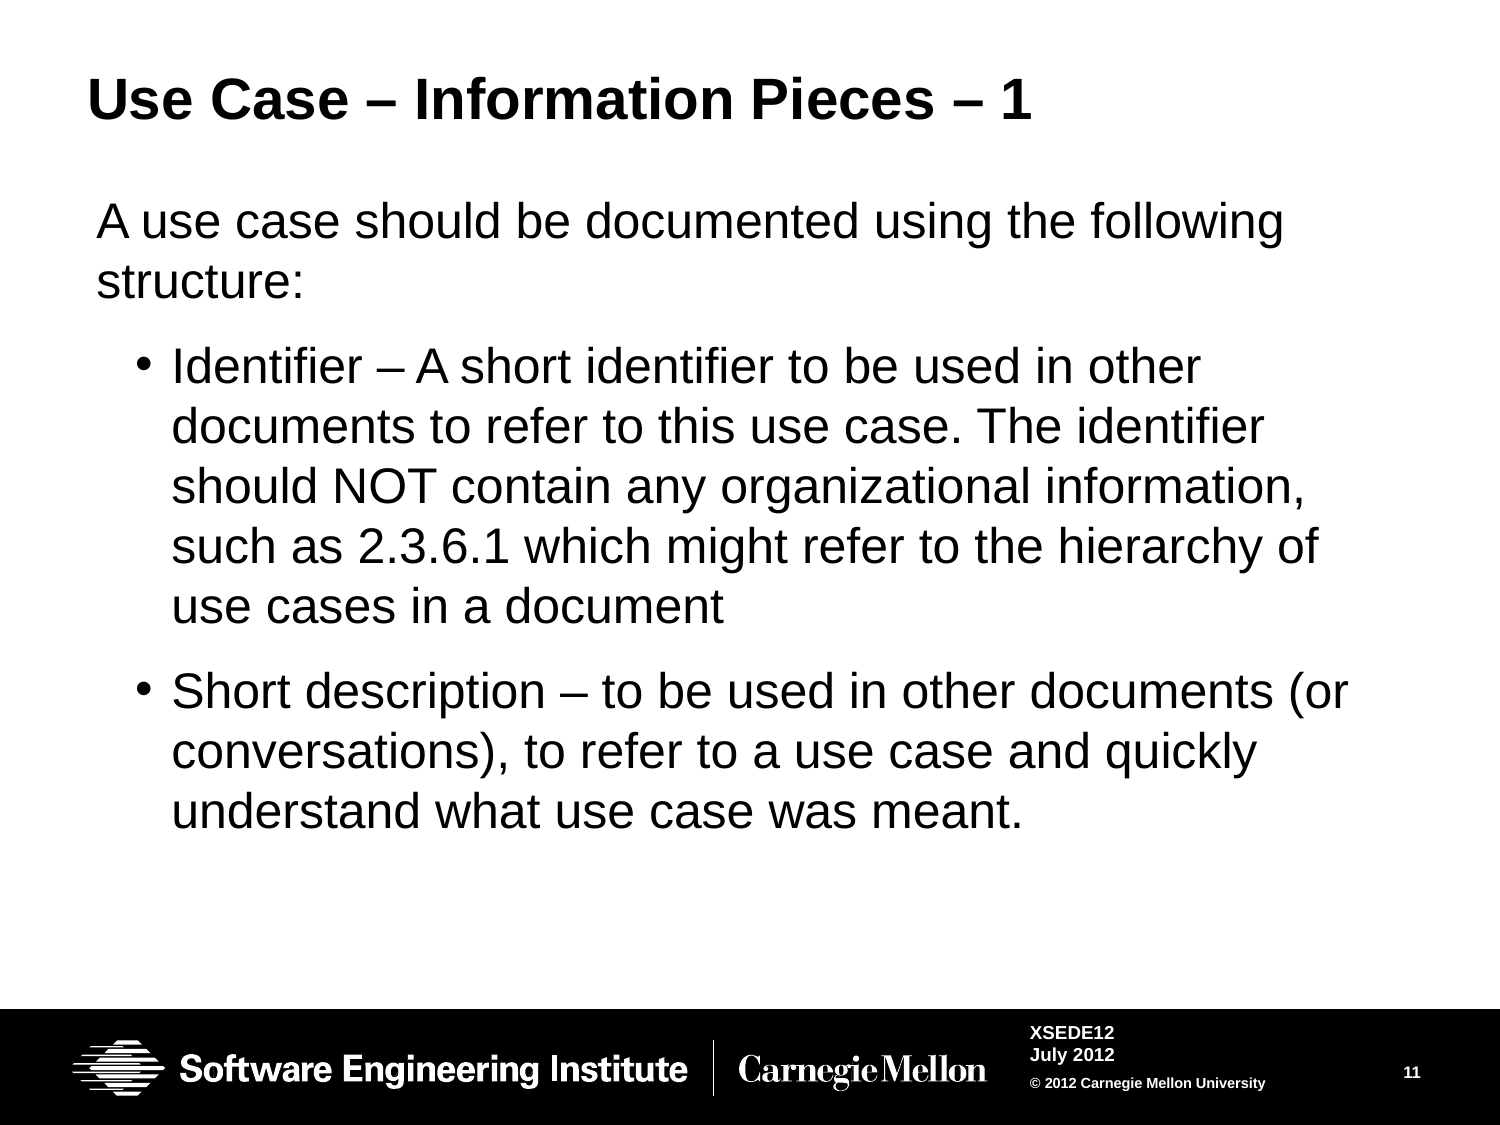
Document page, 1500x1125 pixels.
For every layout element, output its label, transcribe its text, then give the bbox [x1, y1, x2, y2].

title Use Case – Information Pieces – 1 [86, 68, 1482, 133]
text_box A use case should be documented using the following structure: Identifier – A short identifier to be used in other documents to refer to this use case. The identifier should NOT contain any organizational information, such as 2.3.6.1 which might refer to the hierarchy of use cases in a document Short description – to be used in other documents (or conversations), to refer to a use case and quickly understand what use case was meant. [81, 181, 1414, 846]
